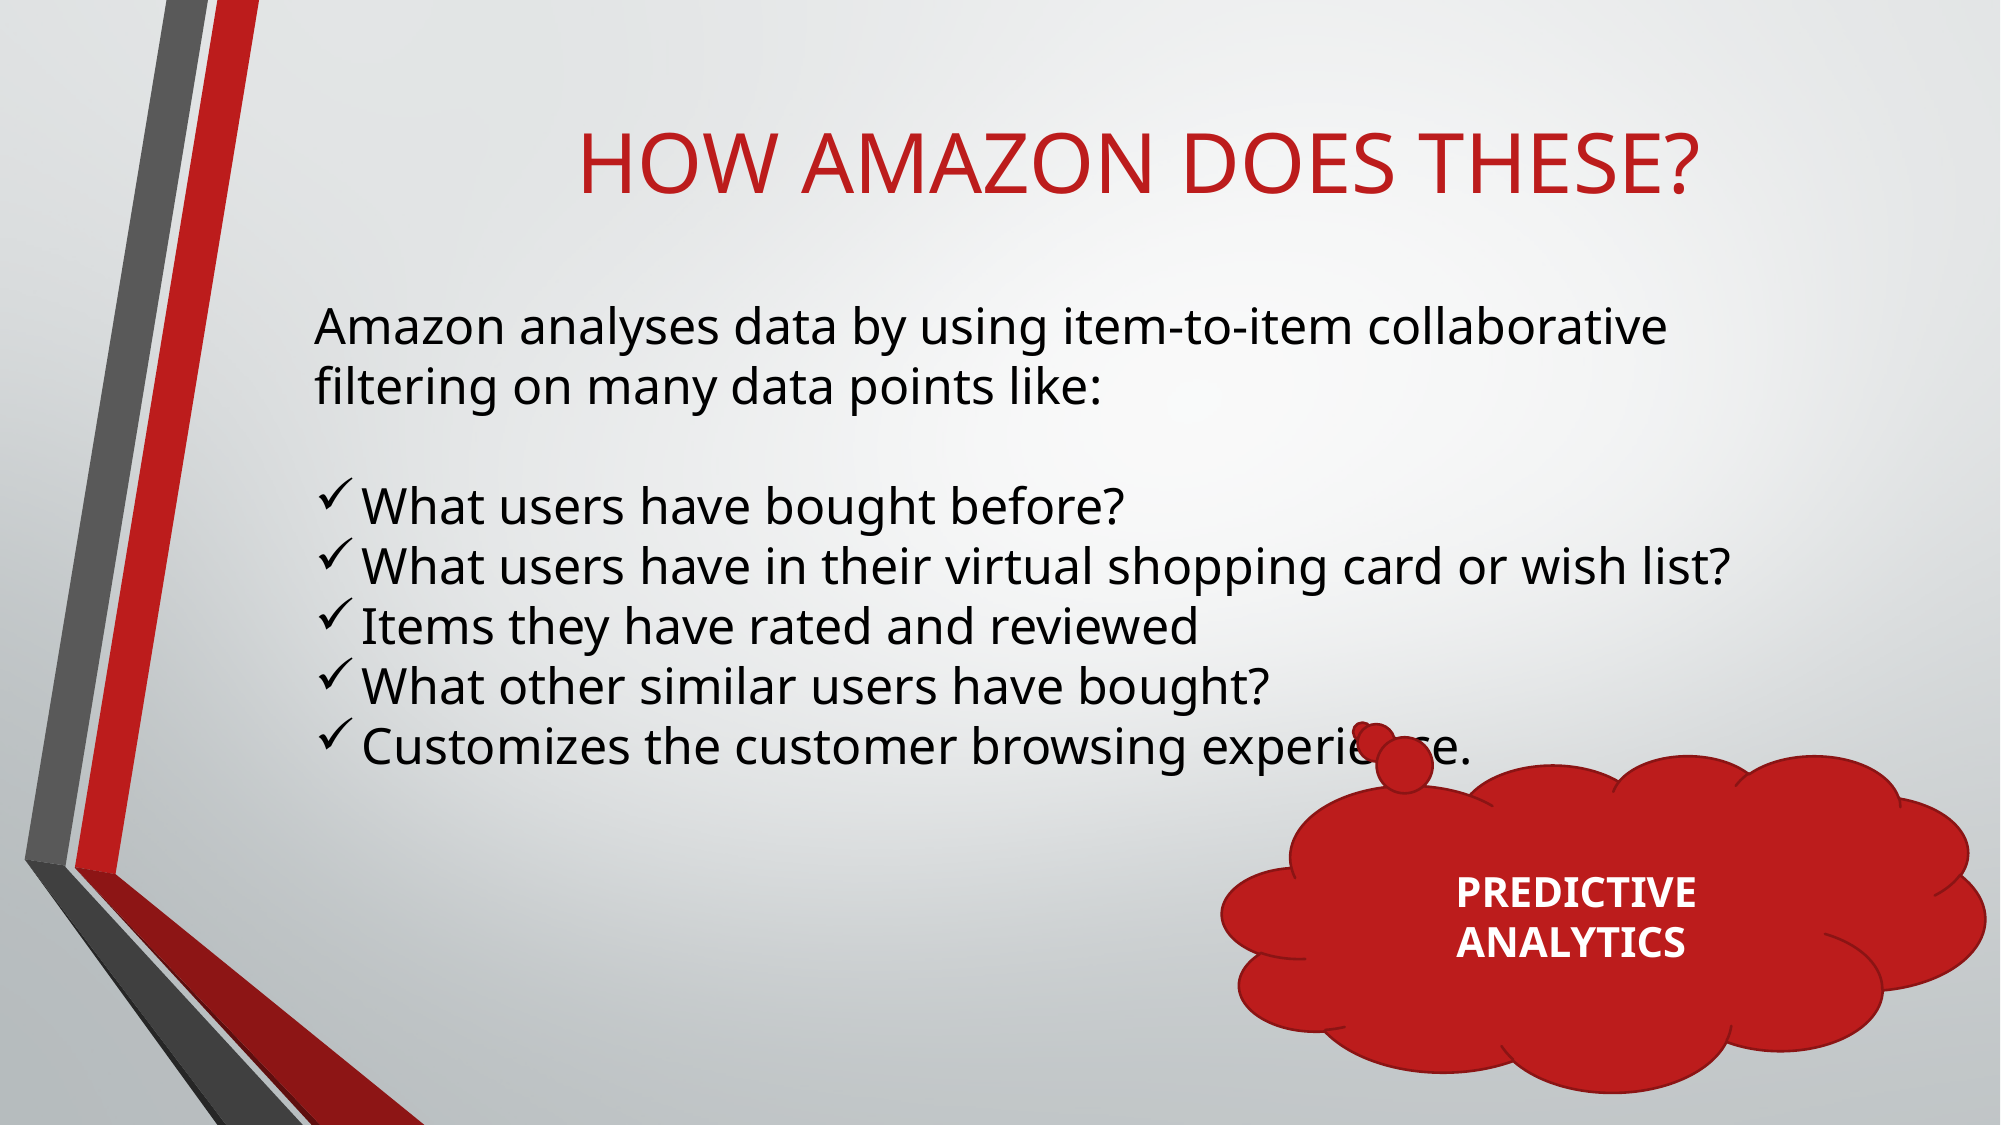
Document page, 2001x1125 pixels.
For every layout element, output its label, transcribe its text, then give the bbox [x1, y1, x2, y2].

text_box Amazon analyses data by using item-to-item collaborative filtering on many data points like: What users have bought before? What users have in their virtual shopping card or wish list? Items they have rated and reviewed What other similar users have bought? Customizes the customer browsing experience. [300, 286, 1866, 782]
text_box PREDICTIVE ANALYTICS [1220, 721, 1987, 1095]
text_box HOW AMAZON DOES THESE? [391, 55, 1737, 259]
